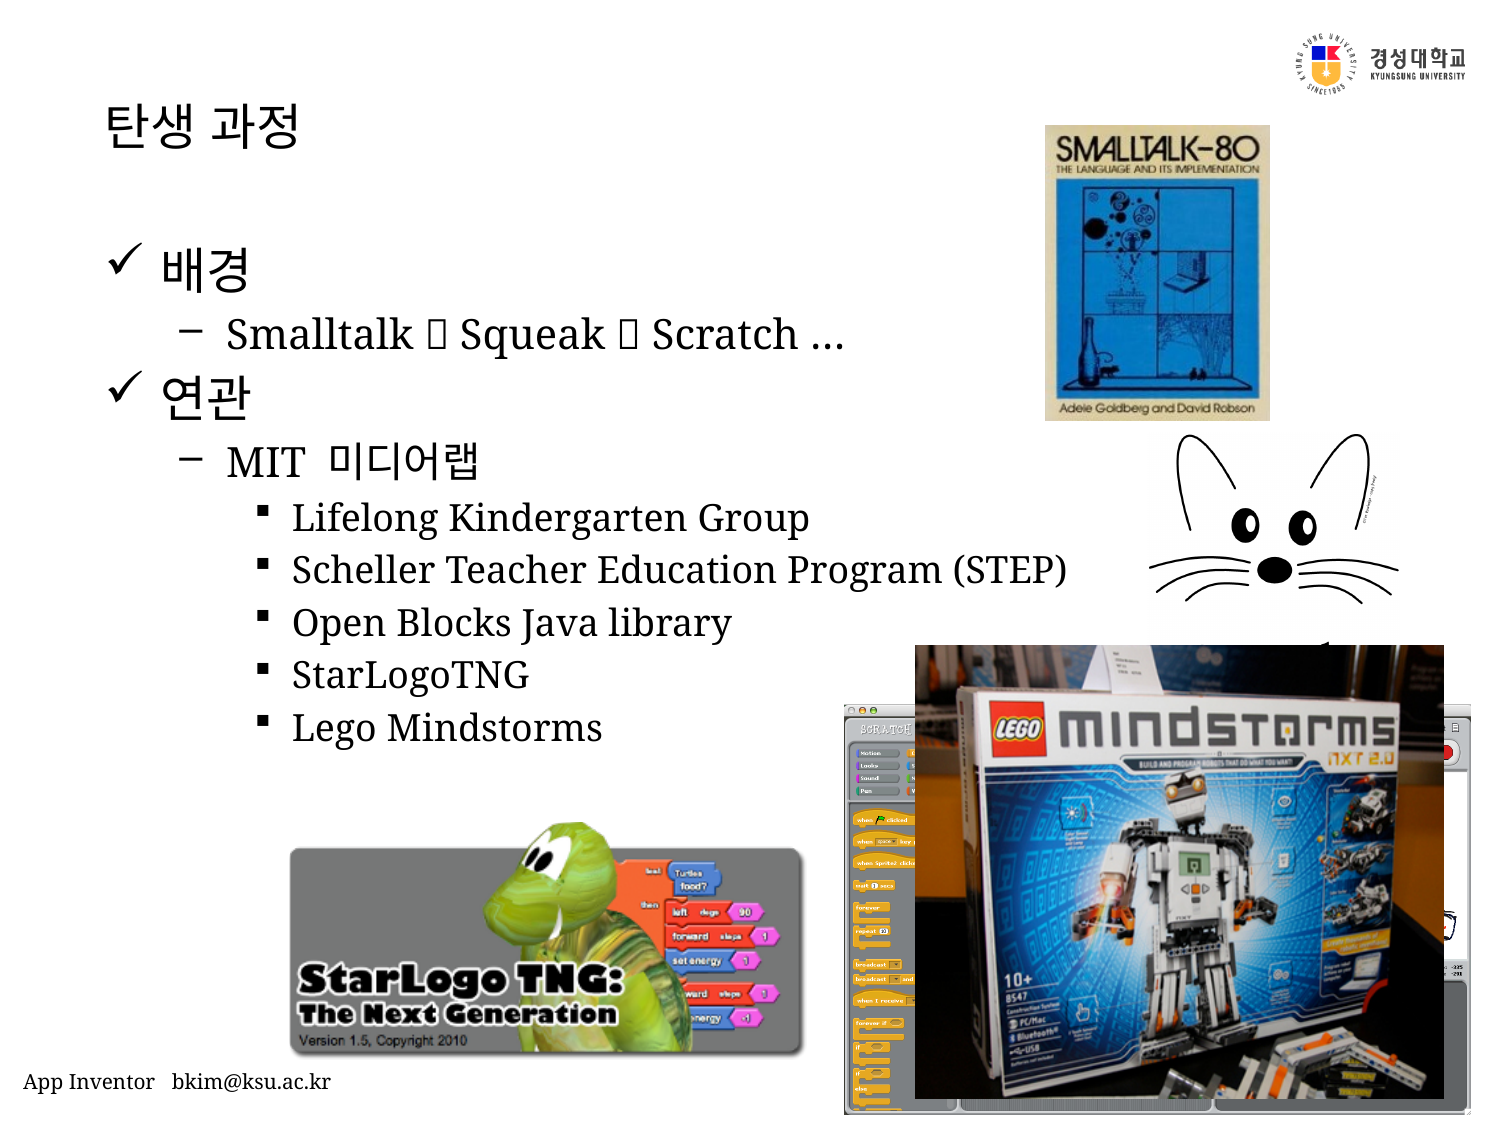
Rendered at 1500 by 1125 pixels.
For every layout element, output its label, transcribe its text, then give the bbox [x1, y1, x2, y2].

picture [1045, 125, 1270, 421]
picture [288, 822, 807, 1061]
title 탄생 과정 [89, 54, 1235, 197]
picture [844, 432, 1471, 1115]
picture [1293, 30, 1471, 99]
list 배경 Smalltalk  Squeak  Scratch … 연관 MIT 미디어랩 Lifelong Kindergarten Group Scheller Teacher Education Program (STEP) Open Blocks Java library StarLogoTNG Lego Mindstorms [89, 231, 1141, 1036]
